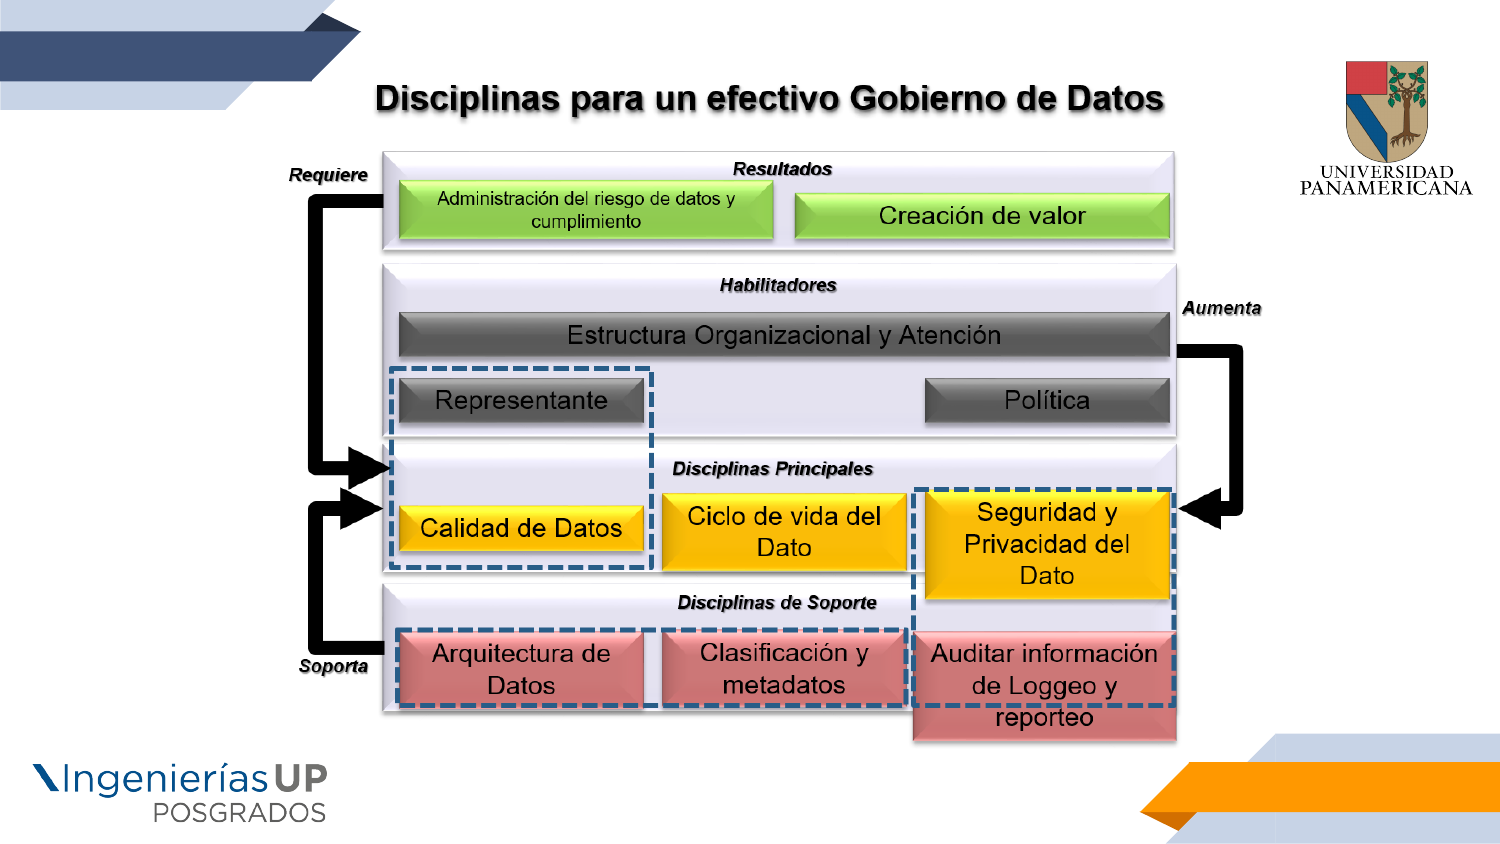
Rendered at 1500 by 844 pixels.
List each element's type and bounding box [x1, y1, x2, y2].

picture [1286, 44, 1490, 210]
picture [15, 58, 1276, 844]
